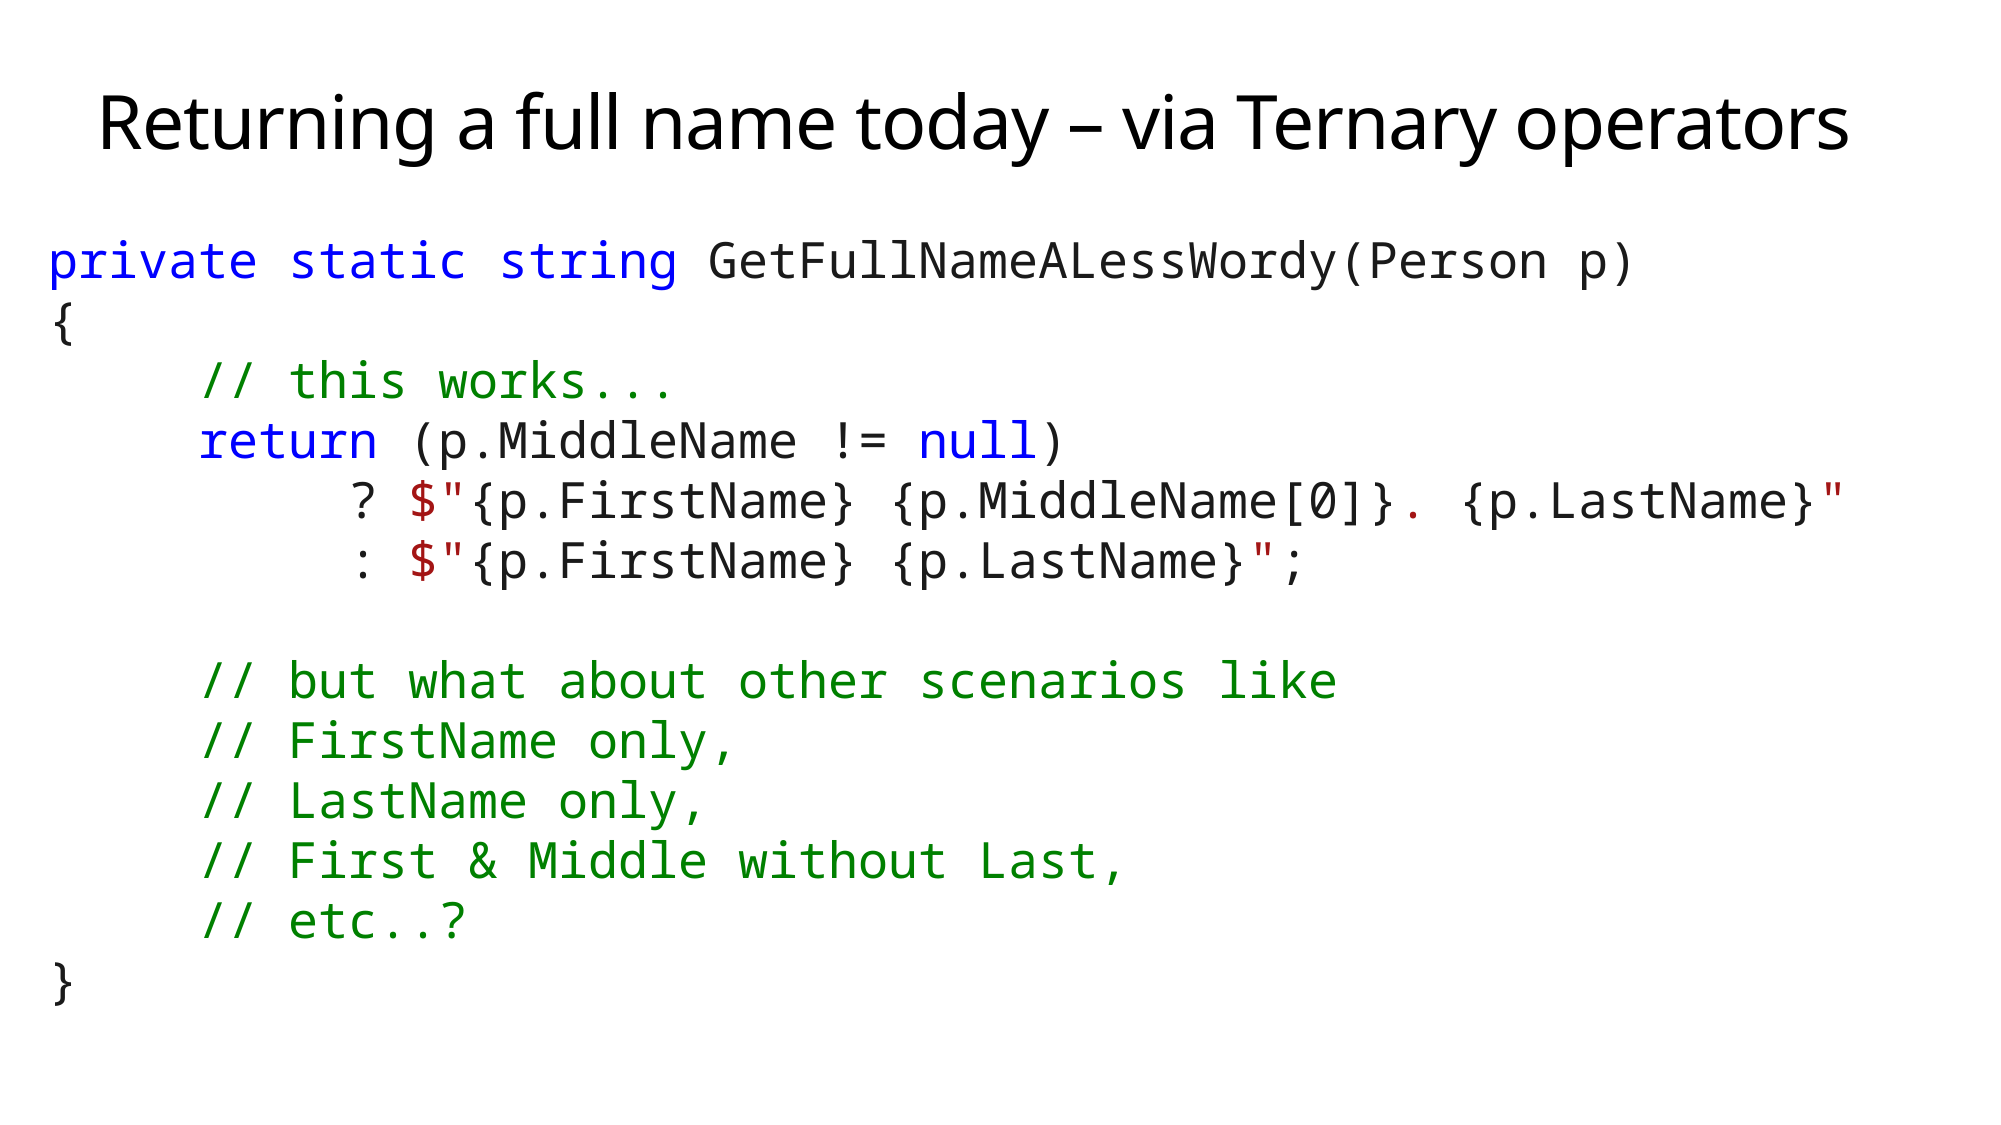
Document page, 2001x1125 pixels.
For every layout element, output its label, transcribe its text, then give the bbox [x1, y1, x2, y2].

text_box private static string GetFullNameALessWordy(Person p) { // this works... return (p.MiddleName != null) ? $"{p.FirstName} {p.MiddleName[0]}. {p.LastName}" : $"{p.FirstName} {p.LastName}"; // but what about other scenarios like // FirstName only, // LastName only, // First & Middle without Last, // etc..? } [33, 220, 1968, 1016]
title Returning a full name today – via Ternary operators [96, 75, 1904, 166]
